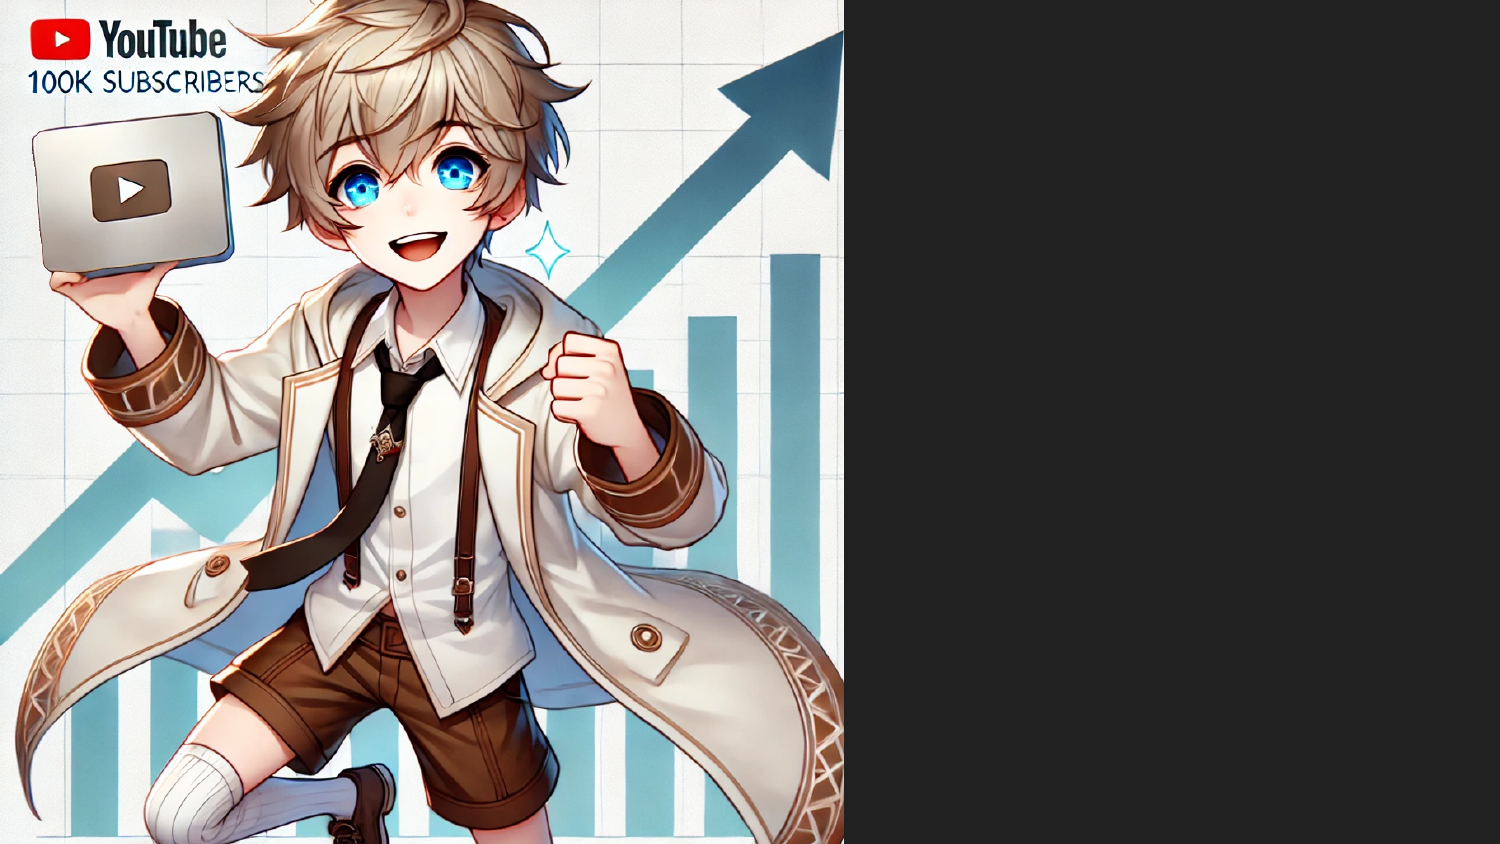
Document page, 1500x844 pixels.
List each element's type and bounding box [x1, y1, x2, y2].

picture [0, 0, 844, 844]
